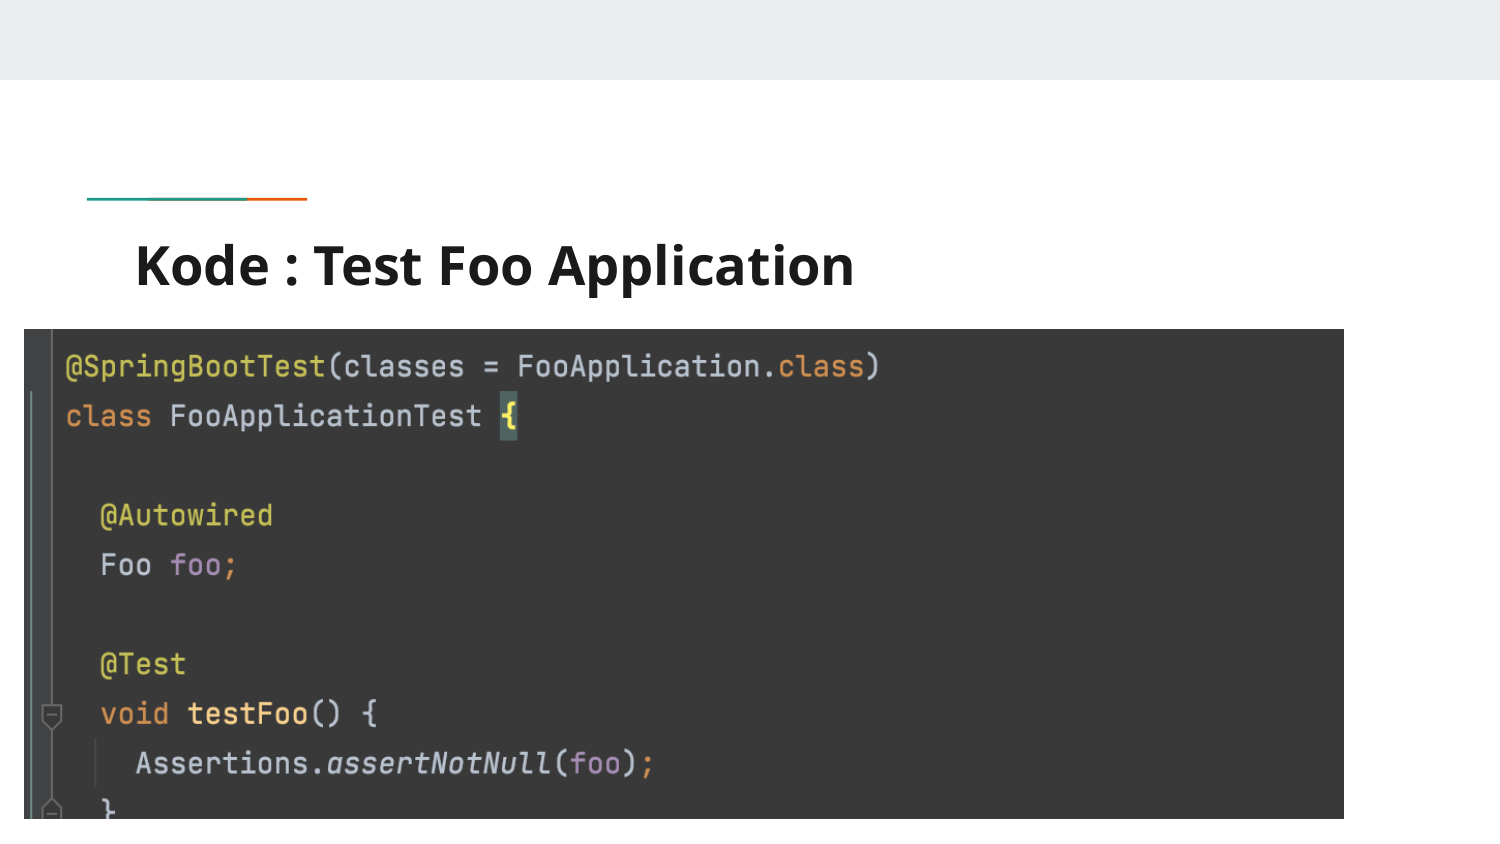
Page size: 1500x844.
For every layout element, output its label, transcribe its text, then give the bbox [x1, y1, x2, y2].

picture [24, 328, 1344, 819]
title Kode : Test Foo Application [119, 216, 1381, 305]
